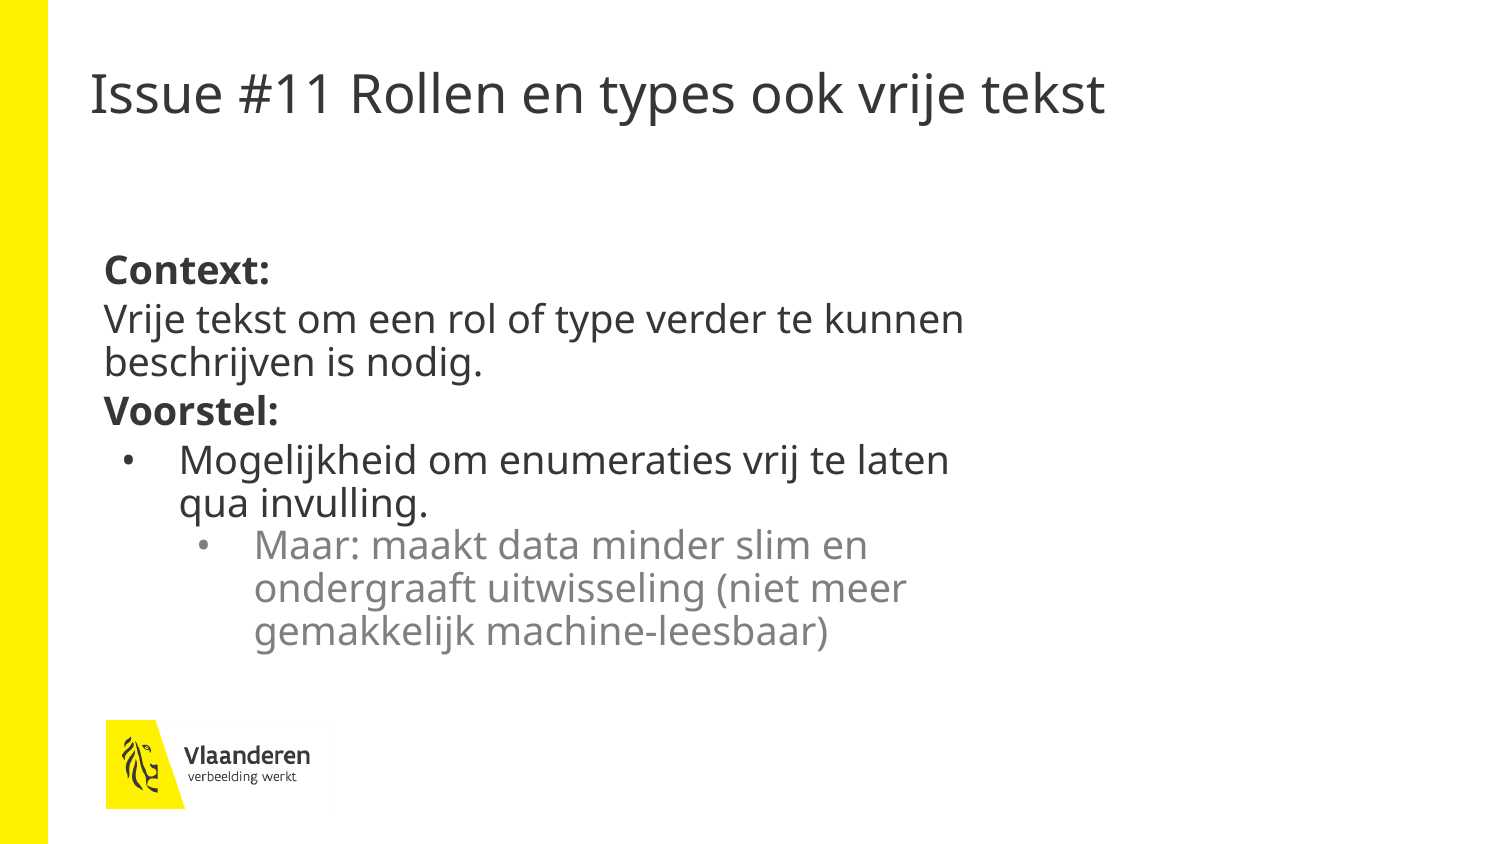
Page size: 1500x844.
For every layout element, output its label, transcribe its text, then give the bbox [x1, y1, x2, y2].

title Issue #11 Rollen en types ook vrije tekst [75, 42, 1292, 181]
list Context: Vrije tekst om een rol of type verder te kunnen beschrijven is nodig. Voorstel: Mogelijkheid om enumeraties vrij te laten qua invulling. Maar: maakt data minder slim en ondergraaft uitwisseling (niet meer gemakkelijk machine-leesbaar) [88, 235, 1034, 688]
picture [106, 720, 333, 809]
